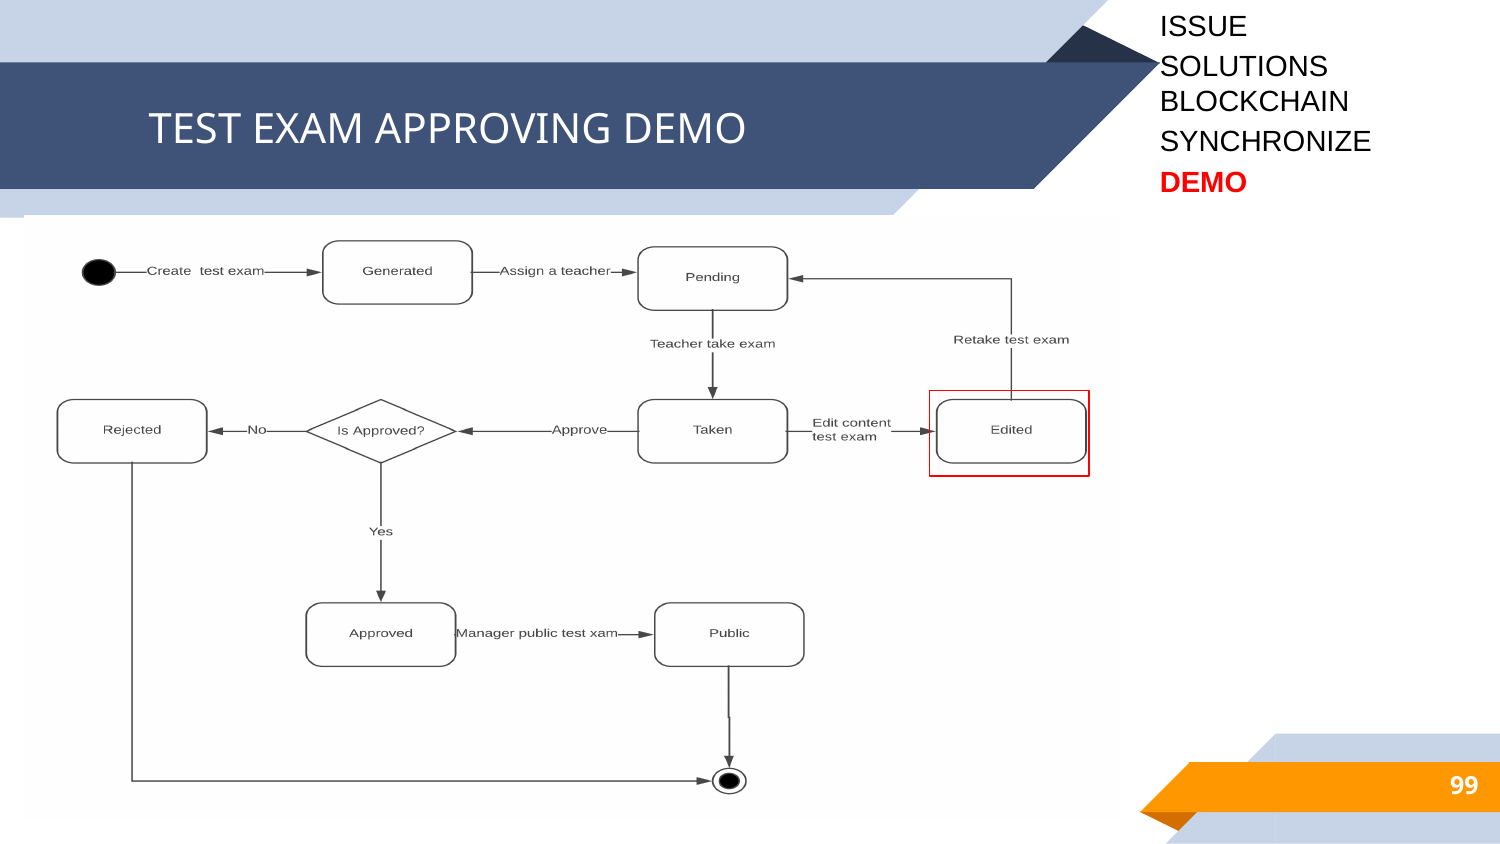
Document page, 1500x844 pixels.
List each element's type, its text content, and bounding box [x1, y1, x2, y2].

title TEST EXAM APPROVING DEMO [133, 64, 997, 190]
picture [24, 214, 1119, 819]
slide_number ‹#› [1249, 760, 1494, 813]
text_box ISSUE SOLUTIONS BLOCKCHAIN SYNCHRONIZE DEMO [1144, 0, 1500, 205]
